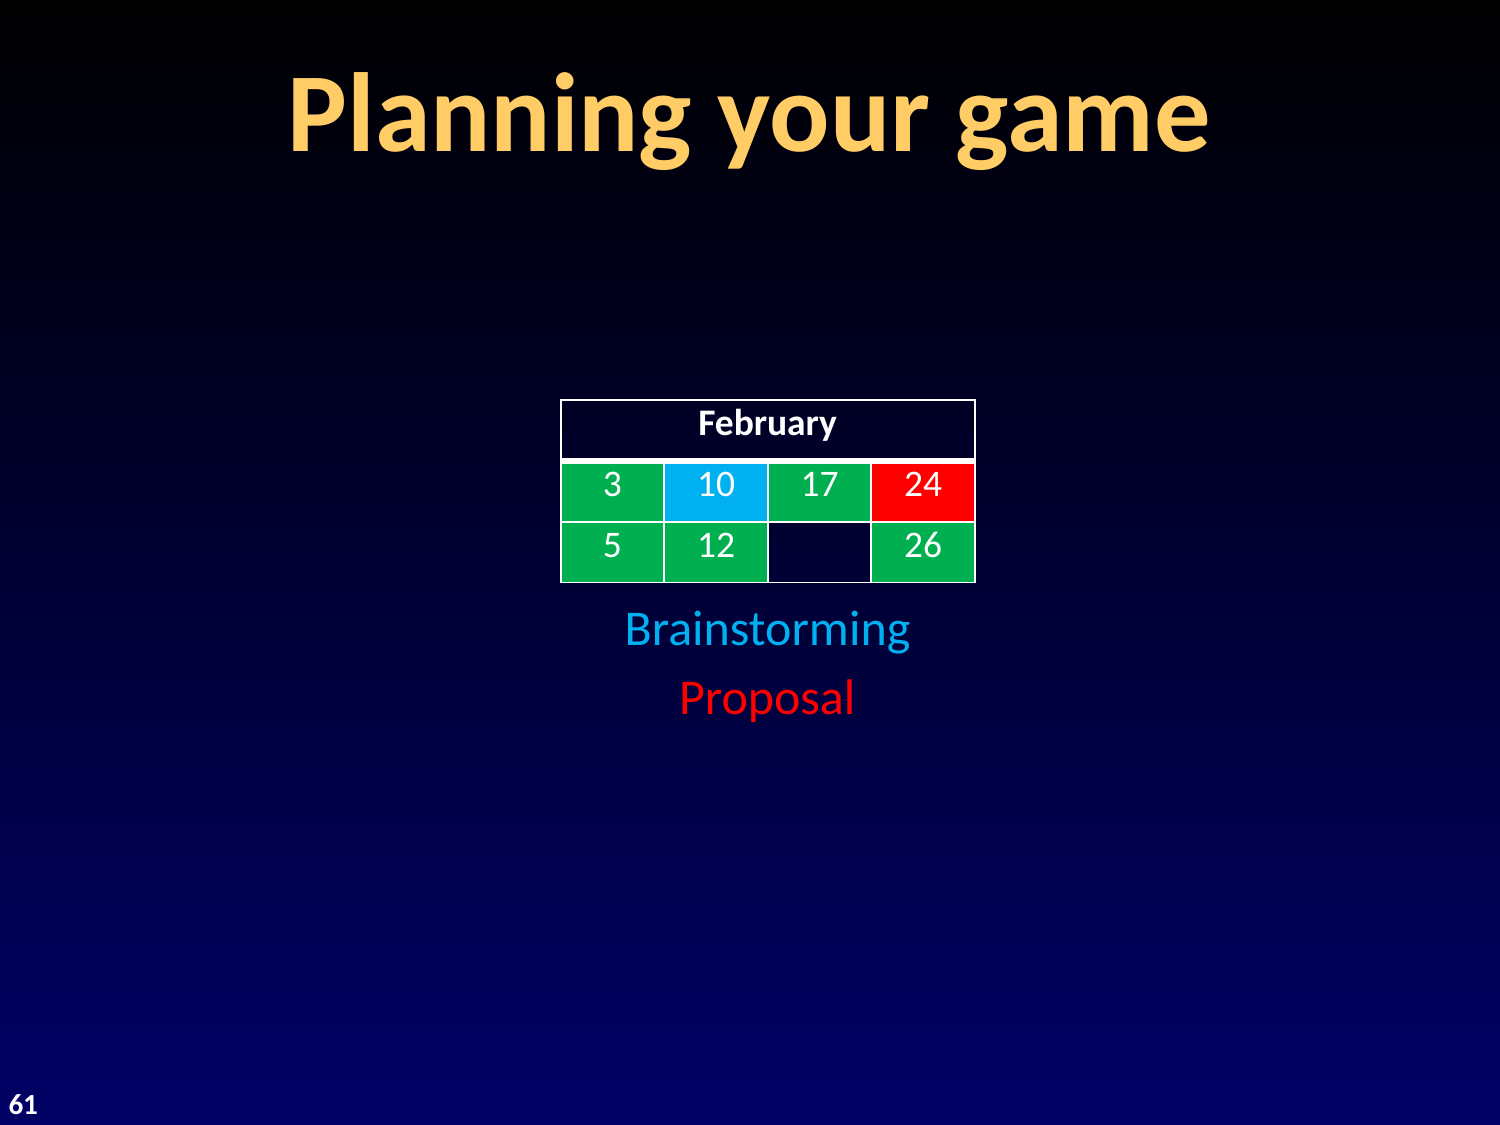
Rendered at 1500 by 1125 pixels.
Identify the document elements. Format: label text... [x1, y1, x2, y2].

table_cell 17 [769, 464, 870, 521]
text_box [24, 188, 1475, 1030]
table_cell 3 [562, 464, 663, 521]
table_cell 5 [562, 523, 663, 582]
table_cell [769, 523, 870, 582]
table_cell 26 [872, 523, 974, 582]
title Planning your game [24, 24, 1475, 188]
table_header February [562, 401, 974, 458]
slide_number 61 [0, 1078, 93, 1125]
table_cell 12 [665, 523, 767, 582]
table_cell 24 [872, 464, 974, 521]
text_box Brainstorming Proposal [561, 587, 974, 750]
table_cell 10 [665, 464, 767, 521]
